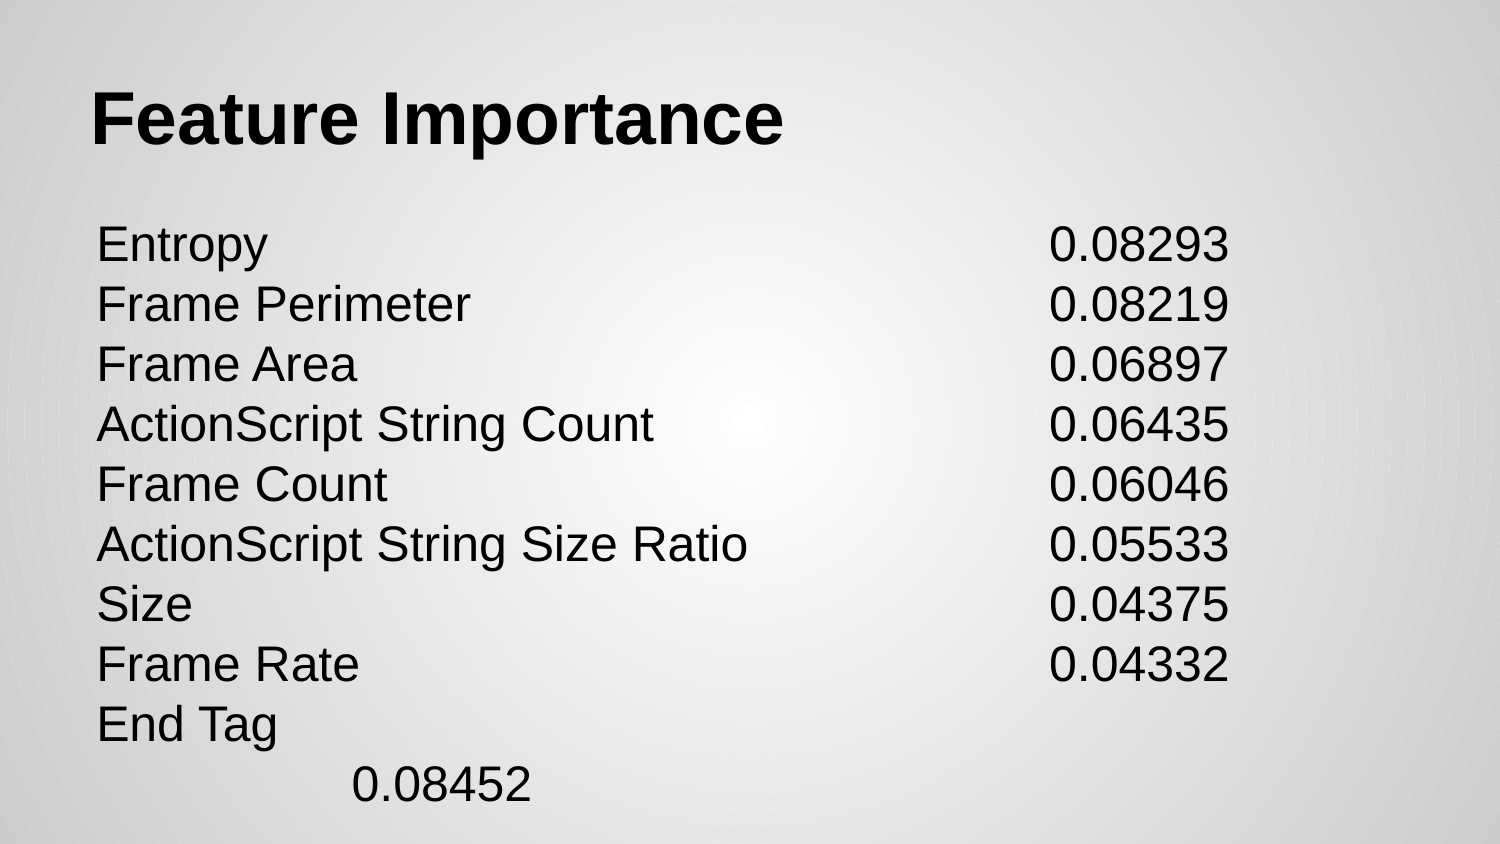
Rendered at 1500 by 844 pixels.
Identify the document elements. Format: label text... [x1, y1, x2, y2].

list Entropy Frame Perimeter Frame Area ActionScript String Count Frame Count ActionScript String Size Ratio Size Frame Rate End Tag 0.08452 0.08293 0.08219 0.06897 0.06435 0.06046 0.05533 0.04375 0.04332 [75, 196, 1500, 808]
title Feature Importance [75, 33, 1425, 175]
